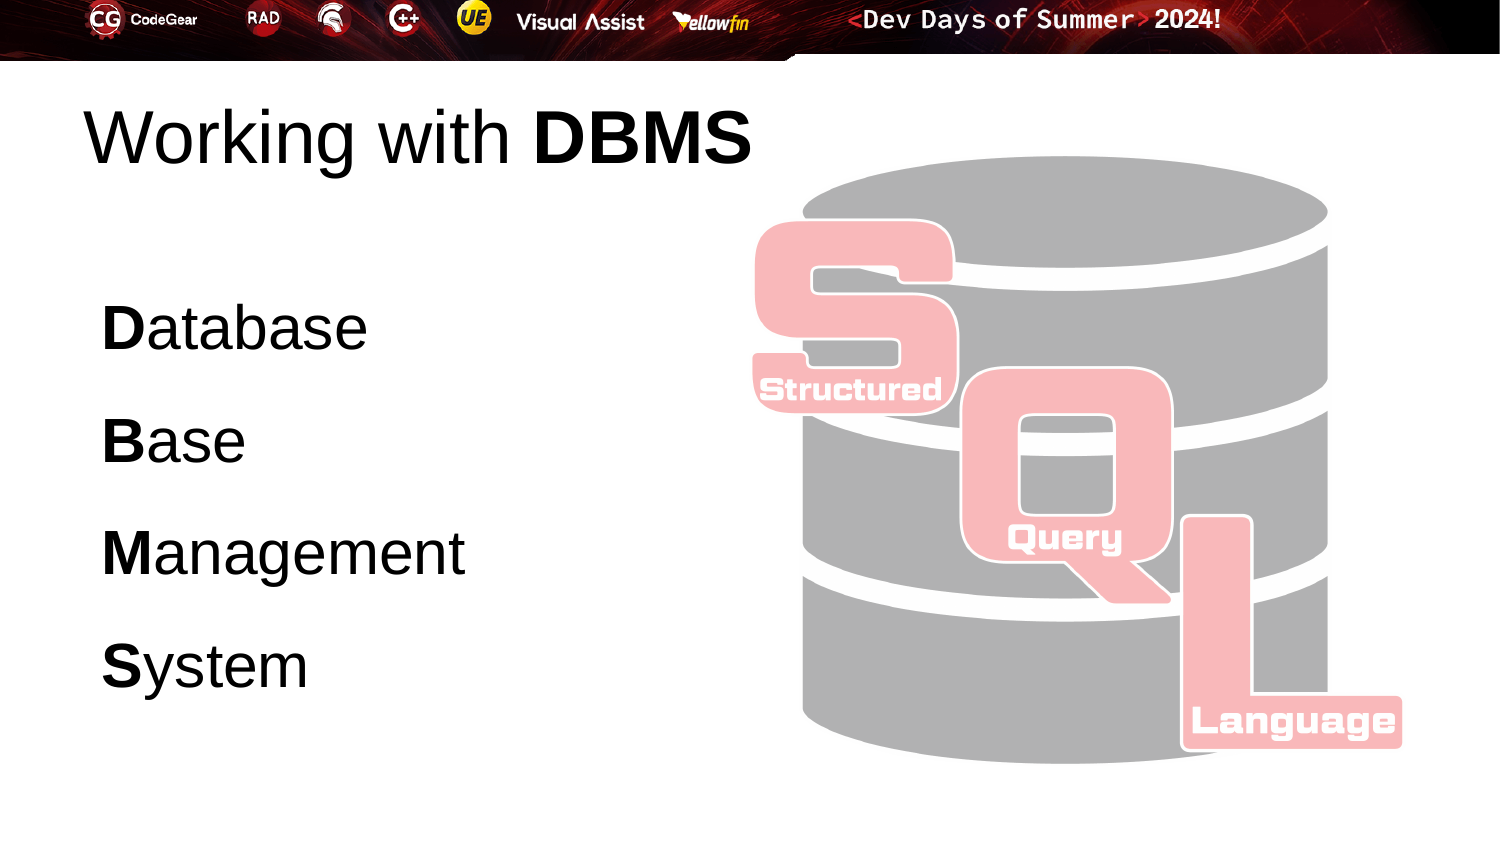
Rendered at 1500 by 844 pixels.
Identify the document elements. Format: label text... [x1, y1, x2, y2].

picture [0, 0, 1500, 65]
picture [748, 153, 1407, 767]
title Database Base Management System [94, 198, 567, 752]
title Working with DBMS [76, 76, 1238, 190]
